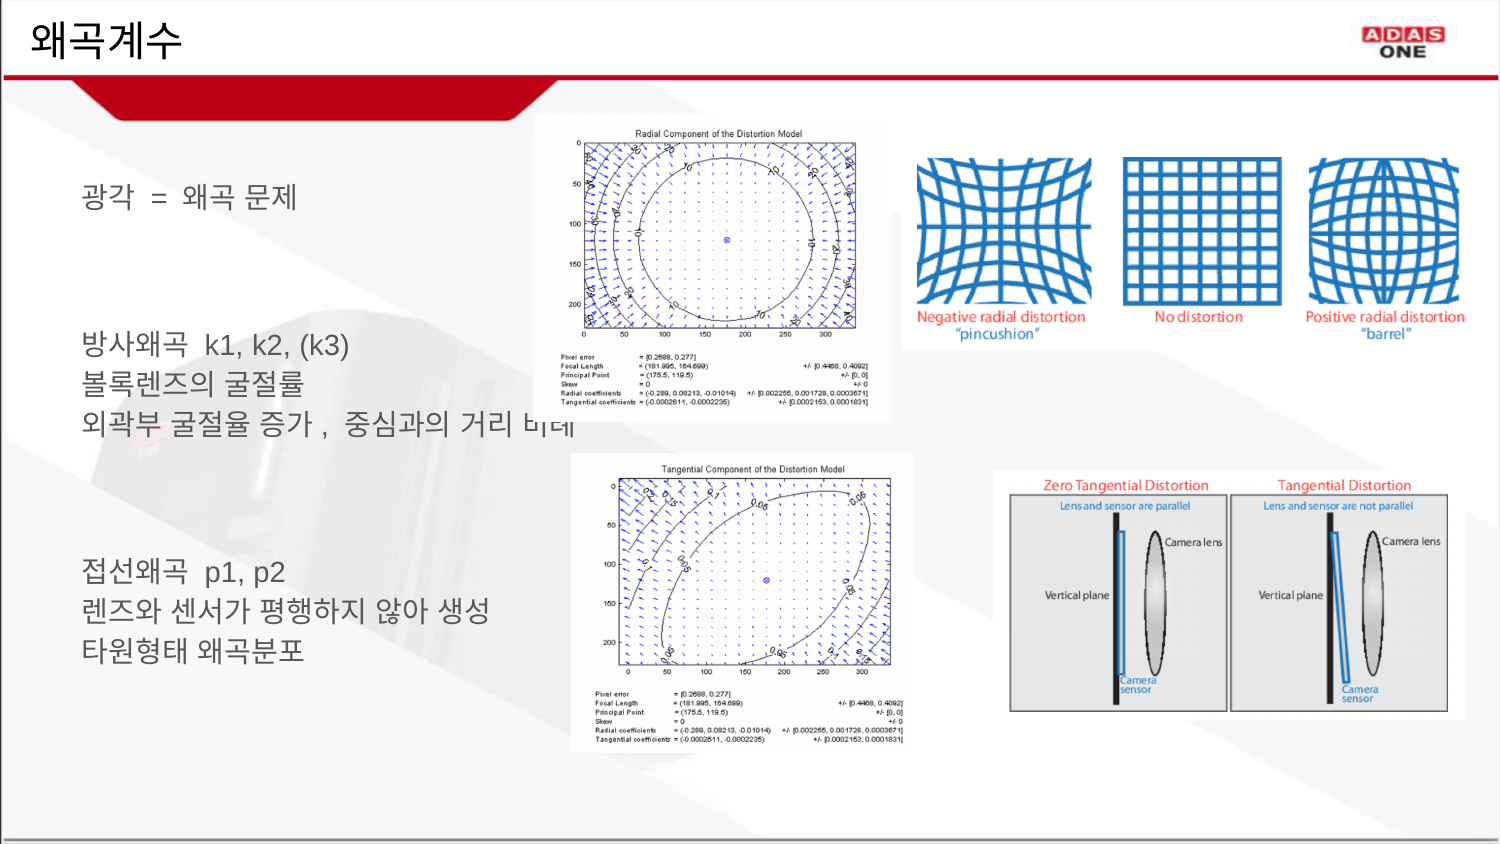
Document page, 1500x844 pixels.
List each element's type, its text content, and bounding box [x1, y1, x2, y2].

list 광각 = 왜곡 문제 방사왜곡 k1, k2, (k3) 볼록렌즈의 굴절률 외곽부 굴절율 증가, 중심과의 거리 비례 접선왜곡 p1, p2 렌즈와 센서가 평행하지 않아 생성 타원형태 왜곡분포 [66, 158, 1359, 600]
title 왜곡계수 [15, 0, 1277, 64]
list [107, 64, 479, 122]
picture [0, 0, 1500, 844]
